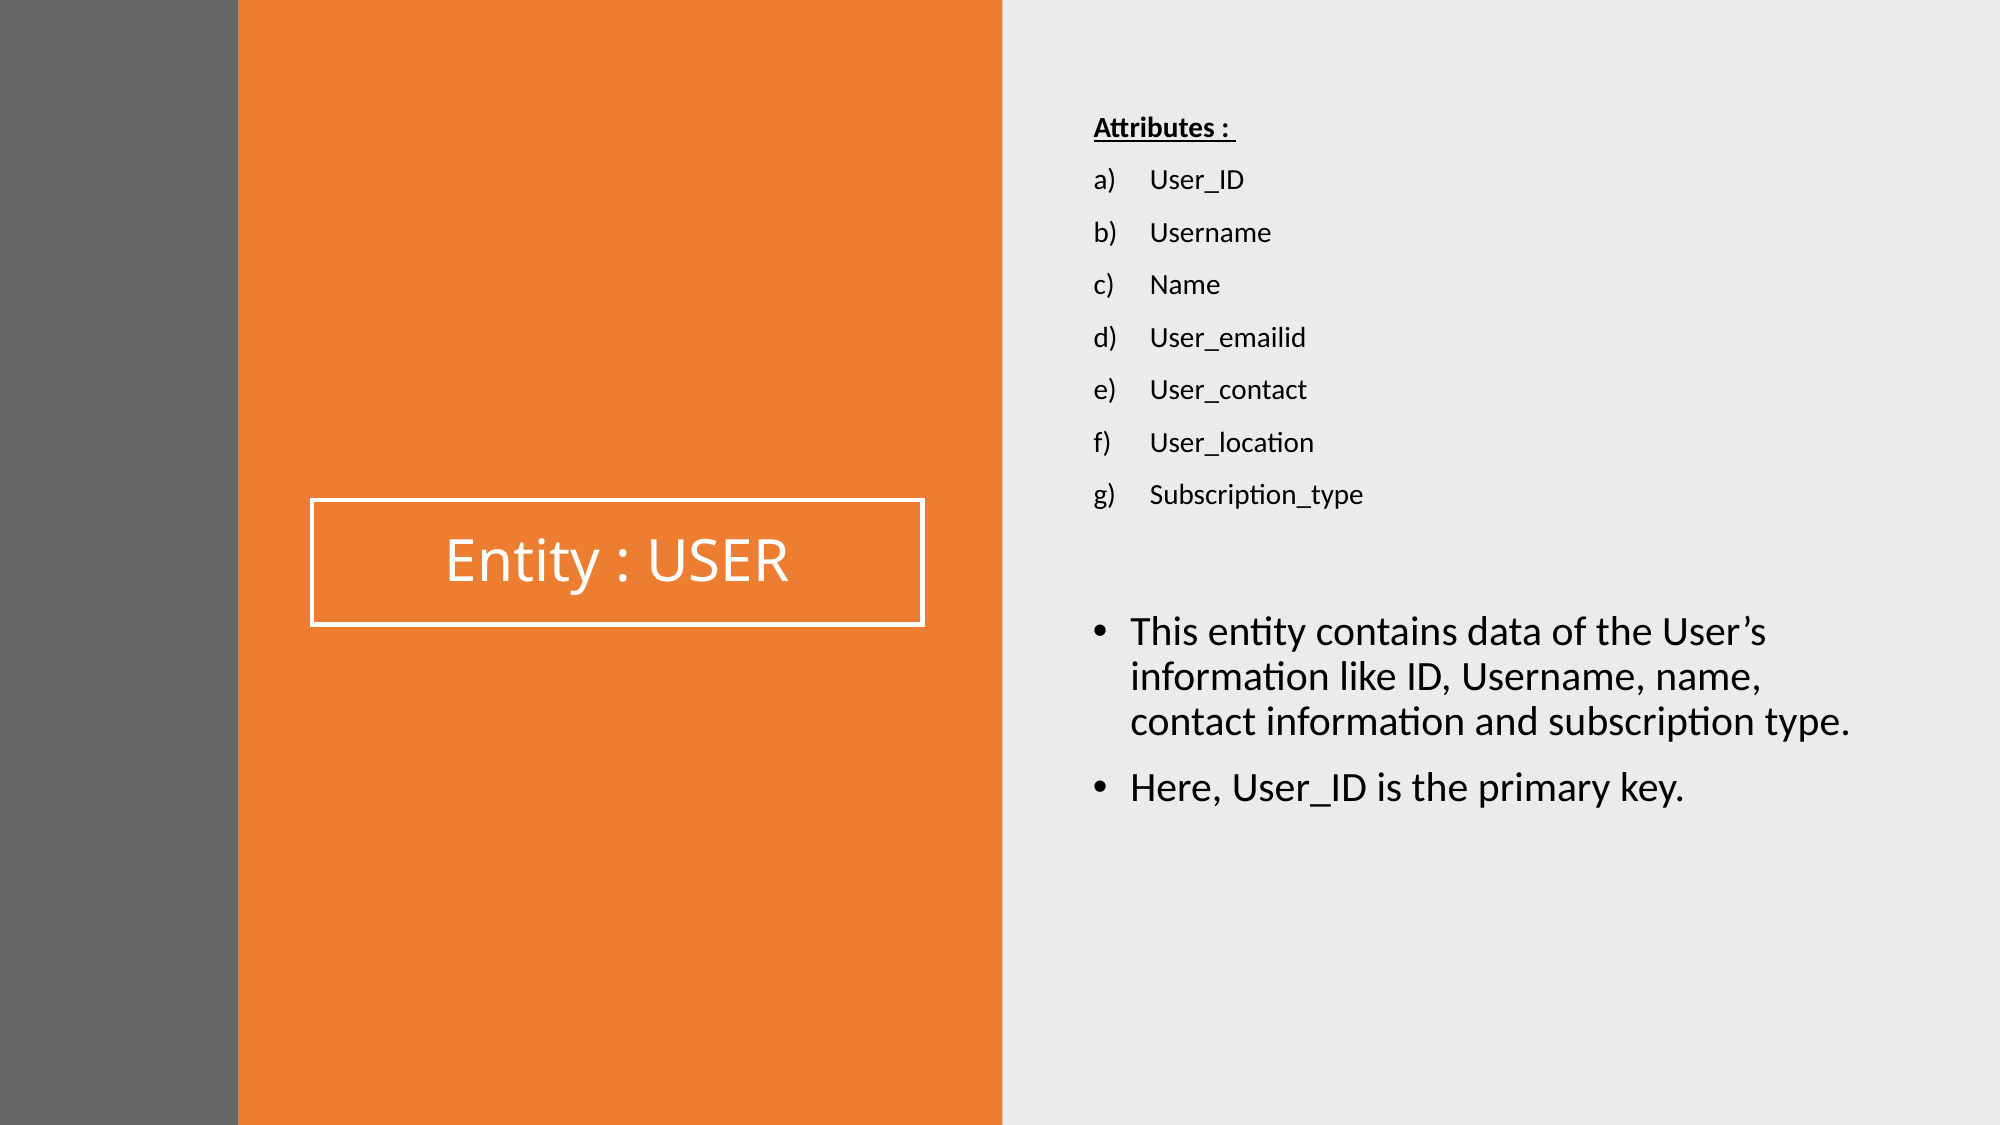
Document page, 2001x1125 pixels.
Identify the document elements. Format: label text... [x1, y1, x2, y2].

text_box [1003, 0, 2000, 1125]
text_box [239, 0, 1003, 1125]
list Attributes : User_ID Username Name User_emailid User_contact User_location Subscription_type [1078, 104, 1908, 523]
text_box [0, 0, 239, 1125]
title Entity : USER [311, 500, 923, 625]
list This entity contains data of the User’s information like ID, Username, name, contact information and subscription type. Here, User_ID is the primary key. [1077, 602, 1908, 1020]
